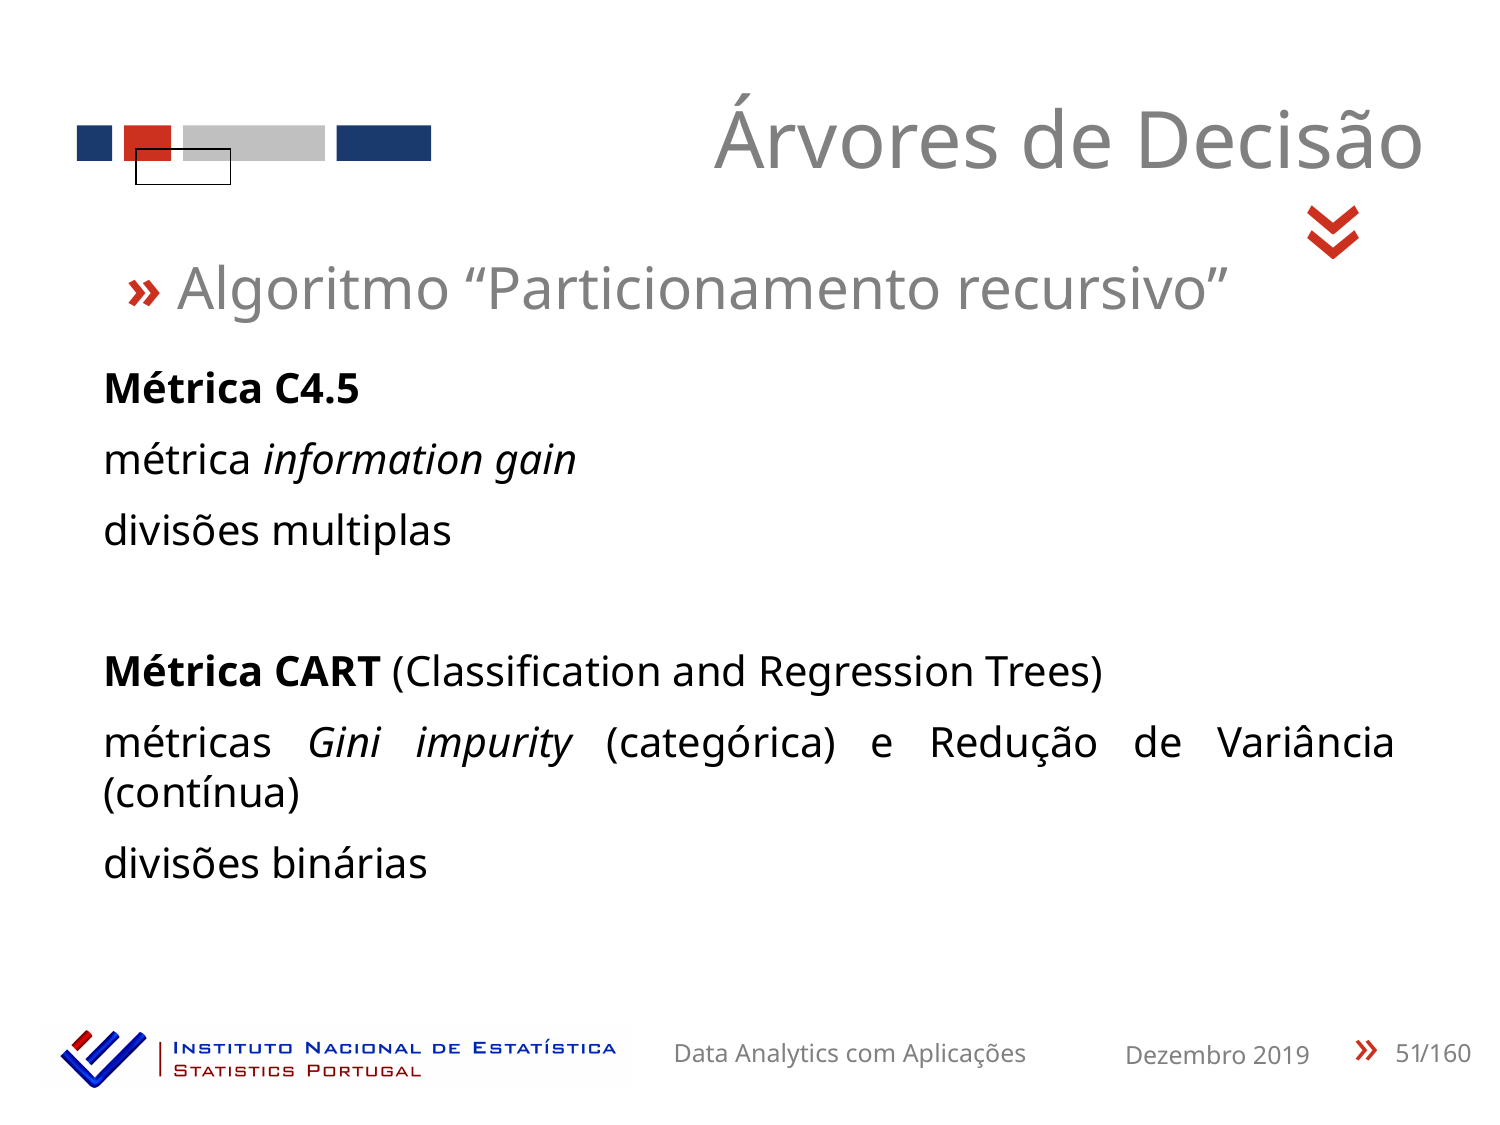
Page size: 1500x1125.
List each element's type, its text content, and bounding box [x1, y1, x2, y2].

text_box Métrica C4.5 métrica information gain divisões multiplas Métrica CART (Classification and Regression Trees) métricas Gini impurity (categórica) e Redução de Variância (contínua) divisões binárias [88, 354, 1412, 895]
picture [41, 1023, 638, 1093]
text_box » Algoritmo “Particionamento recursivo” [111, 243, 1436, 329]
text_box Árvores de Decisão [478, 66, 1441, 207]
text_box « [1234, 196, 1400, 243]
text_box 51 [1380, 1029, 1447, 1075]
